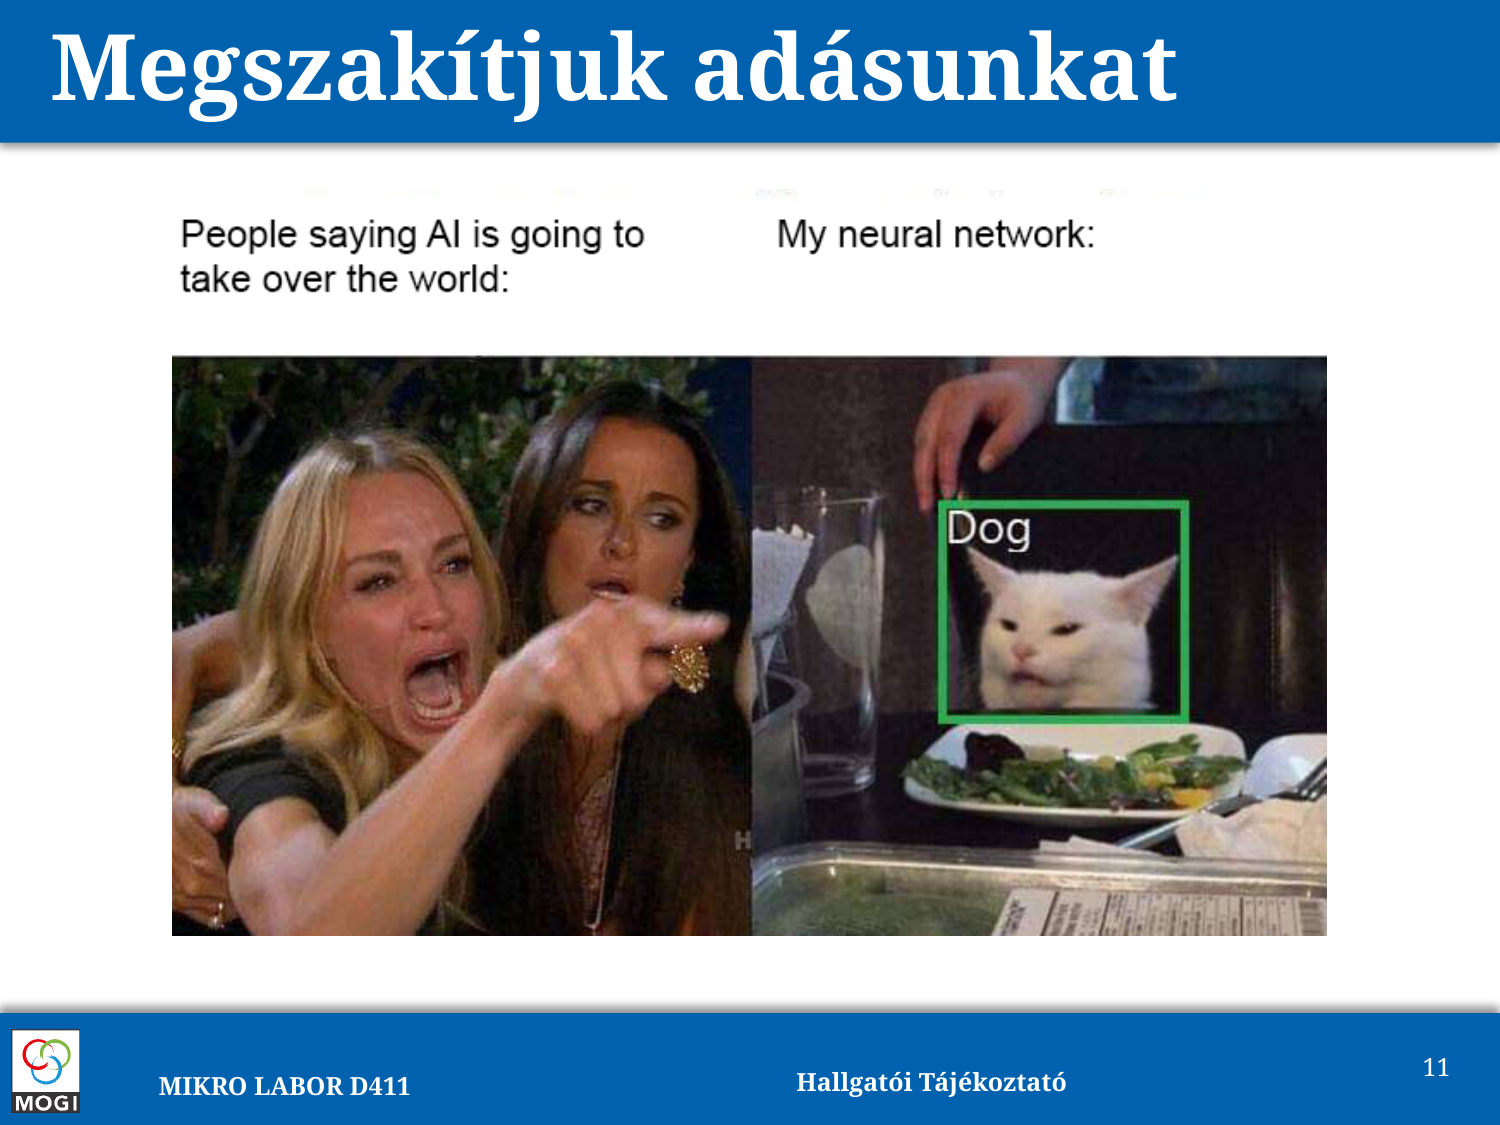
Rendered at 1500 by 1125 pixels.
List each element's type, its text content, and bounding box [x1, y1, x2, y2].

slide_number 11 [1385, 1029, 1488, 1107]
slide_number MIKRO Labor D411 [91, 1029, 479, 1109]
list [171, 189, 1327, 936]
footer Hallgatói Tájékoztató [490, 1029, 1374, 1109]
title Megszakítjuk adásunkat [35, 17, 1464, 125]
picture [11, 1029, 80, 1113]
